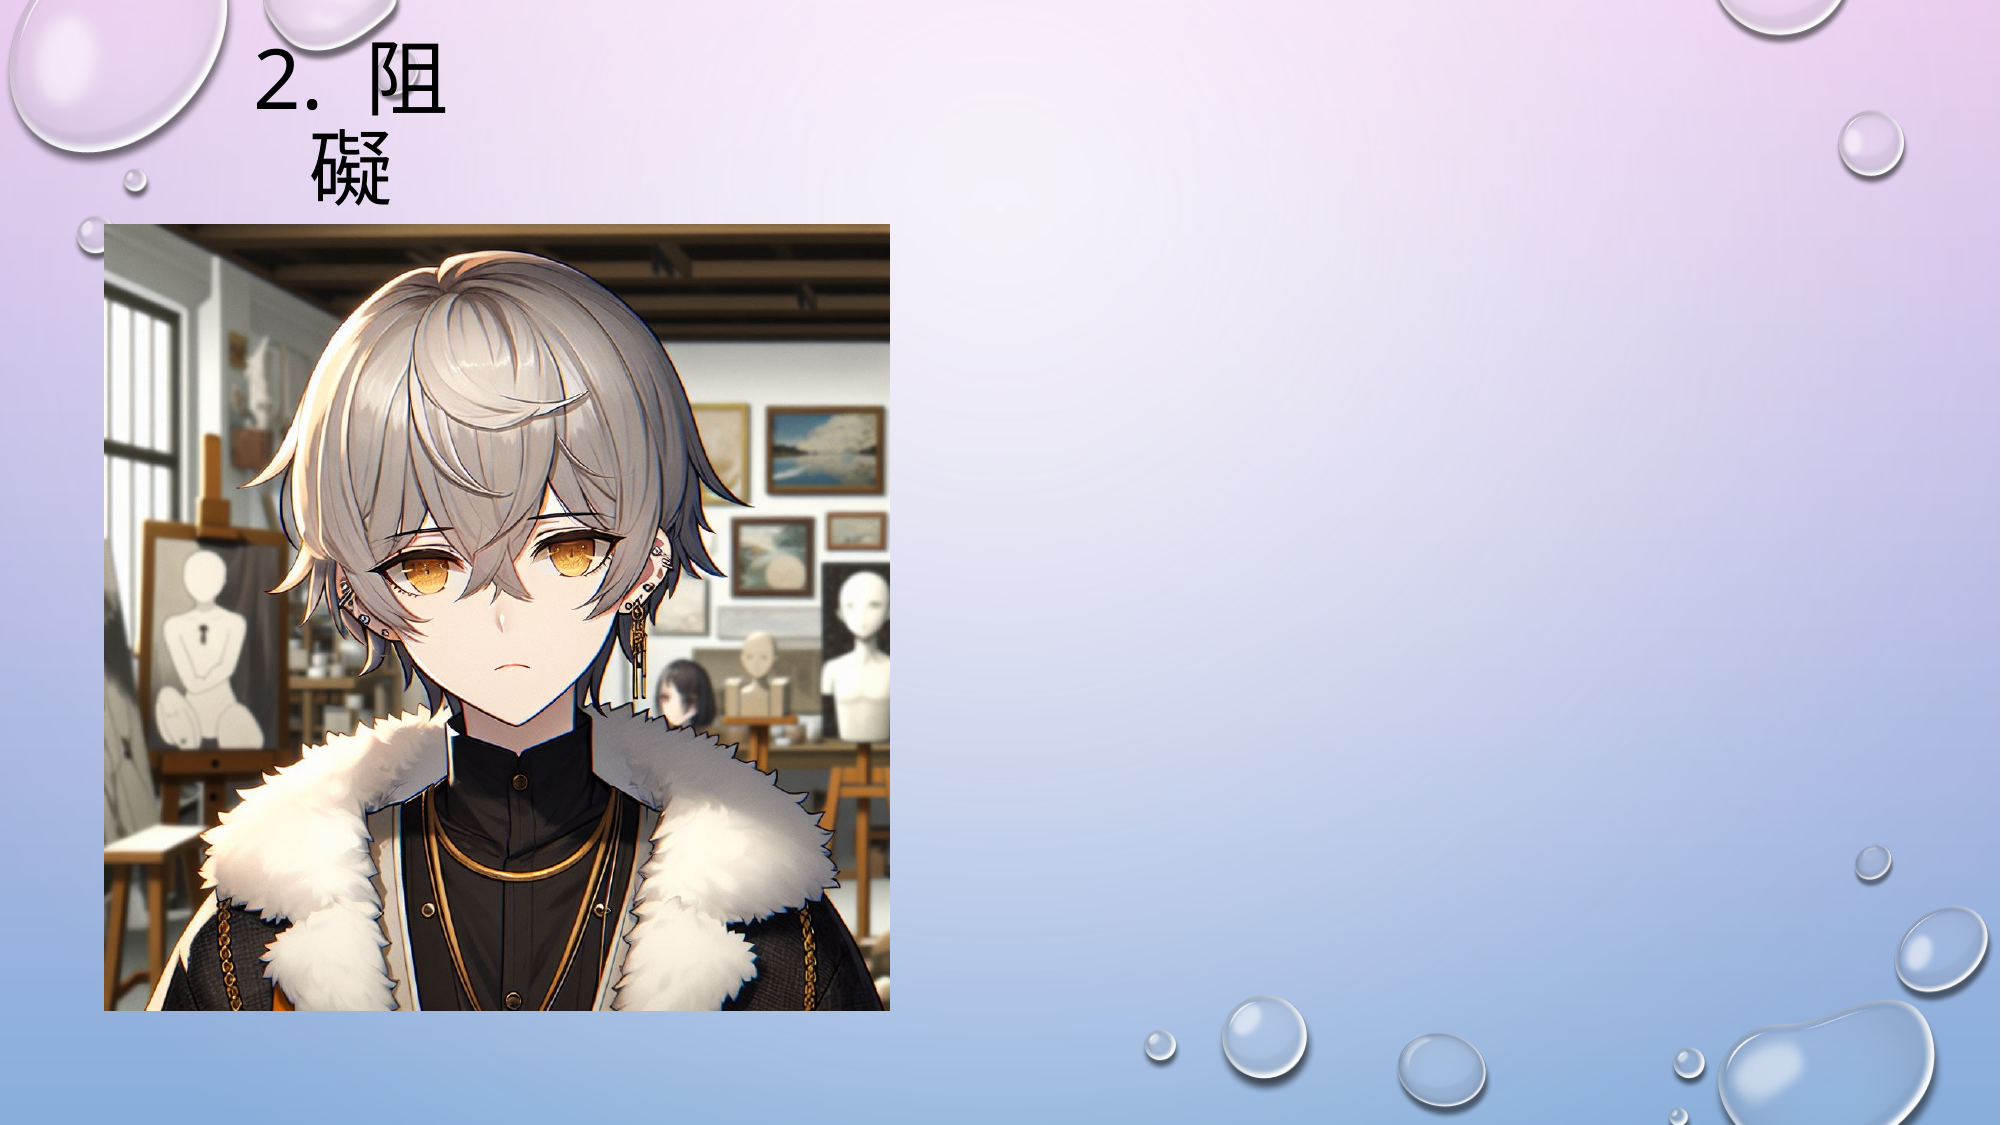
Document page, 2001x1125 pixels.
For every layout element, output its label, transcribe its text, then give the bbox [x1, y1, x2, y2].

title 2. 阻礙 [205, 114, 498, 223]
picture [0, 0, 2000, 1125]
